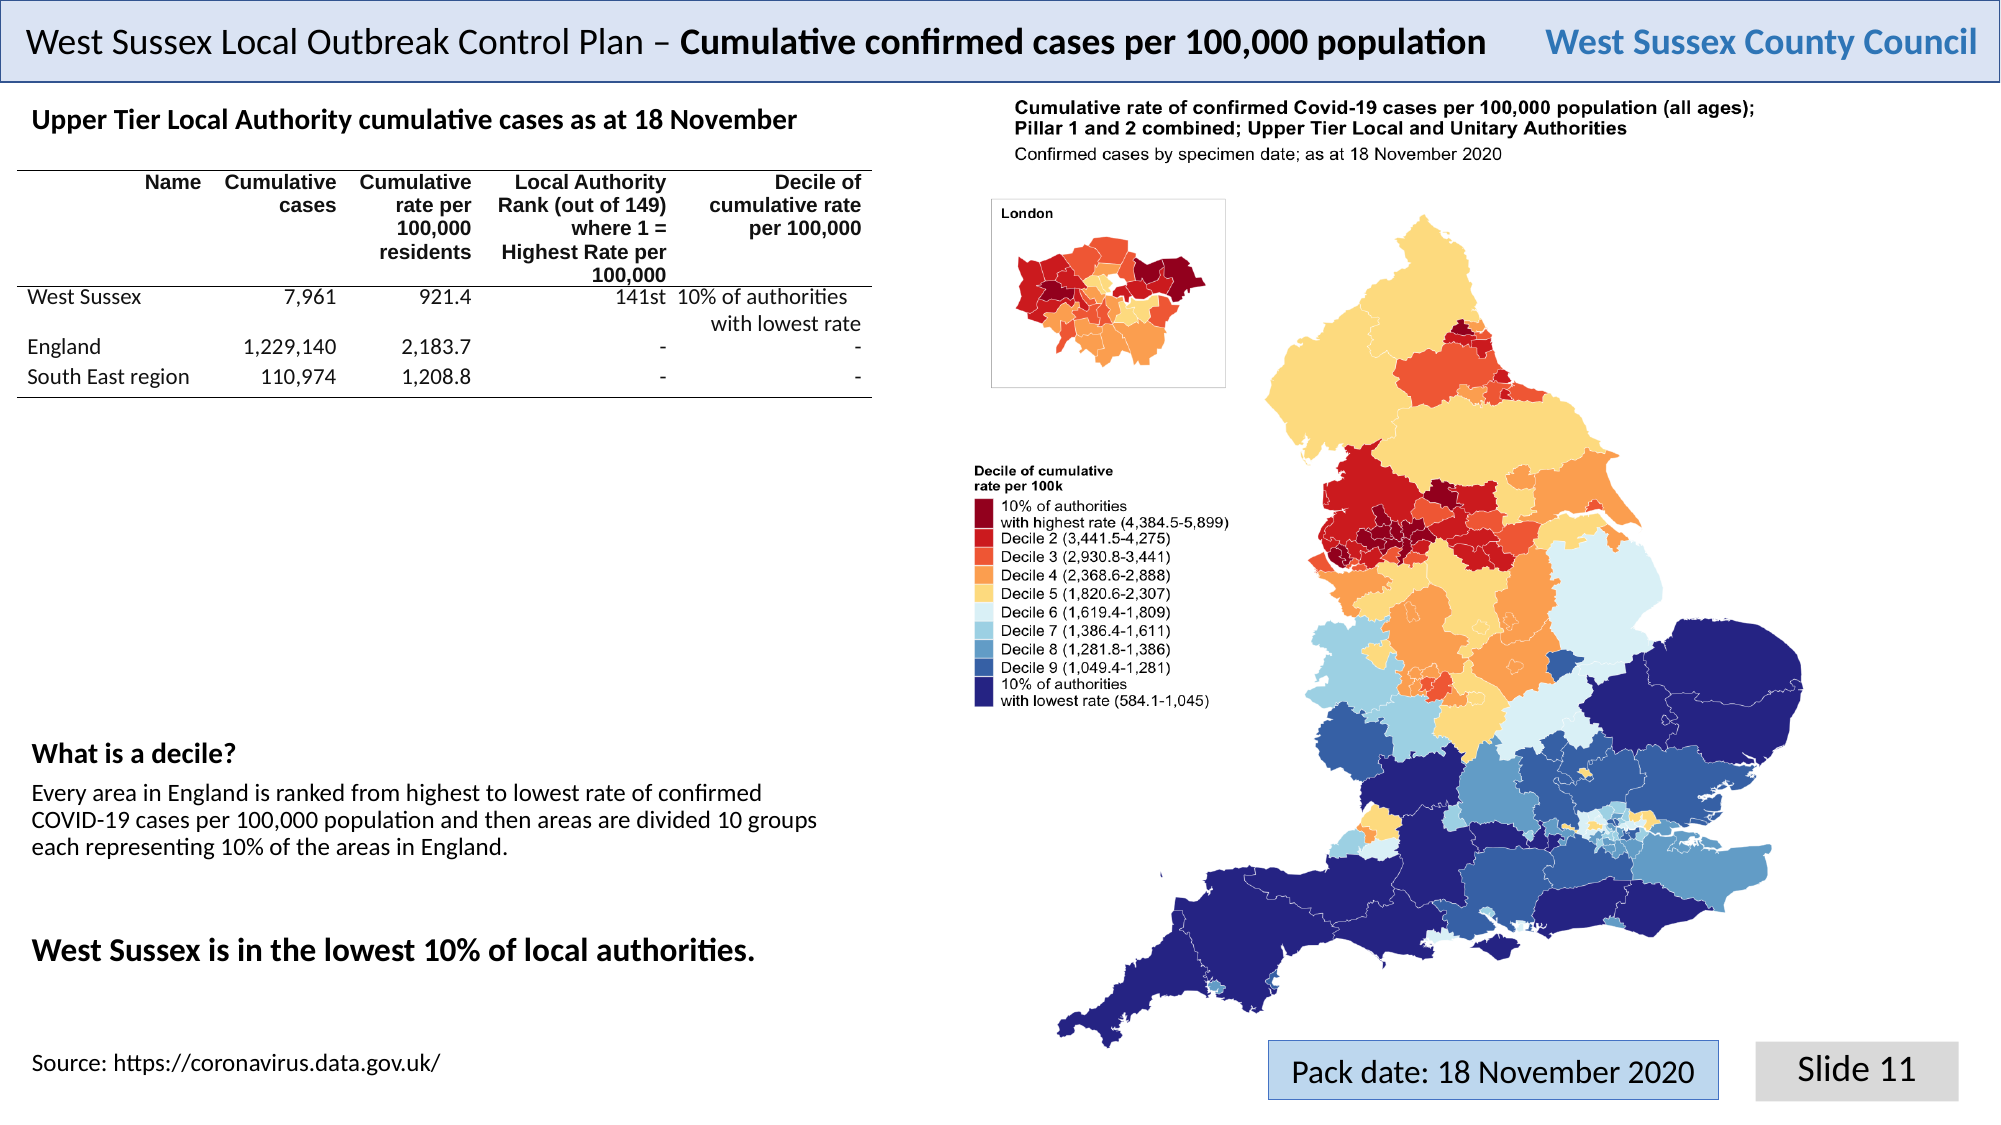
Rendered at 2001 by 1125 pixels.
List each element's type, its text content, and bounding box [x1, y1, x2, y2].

list Upper Tier Local Authority cumulative cases as at 18 November [16, 97, 895, 173]
table_cell 110,974 [212, 367, 347, 397]
list Source: https://coronavirus.data.gov.uk/ [17, 1042, 660, 1103]
list Every area in England is ranked from highest to lowest rate of confirmed COVID-19 cases per 100,000 population and then areas are divided 10 groups each representing 10% of the areas in England. [16, 772, 853, 900]
table_cell 141st [482, 287, 677, 337]
table_cell 10% of authorities with lowest rate [677, 287, 872, 337]
table_header Cumulative cases [212, 171, 347, 286]
table_header Name [17, 171, 212, 286]
table_cell 7,961 [212, 287, 347, 337]
list West Sussex is in the lowest 10% of local authorities. [16, 925, 853, 1006]
table_cell 1,229,140 [212, 337, 347, 367]
table_cell 2,183.7 [347, 337, 482, 367]
table_cell South East region [17, 367, 212, 397]
table_header Local Authority Rank (out of 149) where 1 = Highest Rate per 100,000 [482, 171, 677, 286]
table_cell West Sussex [17, 287, 212, 337]
table_header Cumulative rate per 100,000 residents [347, 171, 482, 286]
table_cell - [677, 367, 872, 397]
list What is a decile? [16, 731, 562, 772]
table_cell 1,208.8 [347, 367, 482, 397]
table_cell - [482, 337, 677, 367]
table_cell - [677, 337, 872, 367]
picture [895, 91, 1959, 1104]
table_cell England [17, 337, 212, 367]
table_cell - [482, 367, 677, 397]
table_header Decile of cumulative rate per 100,000 [677, 171, 872, 286]
table_cell 921.4 [347, 287, 482, 337]
